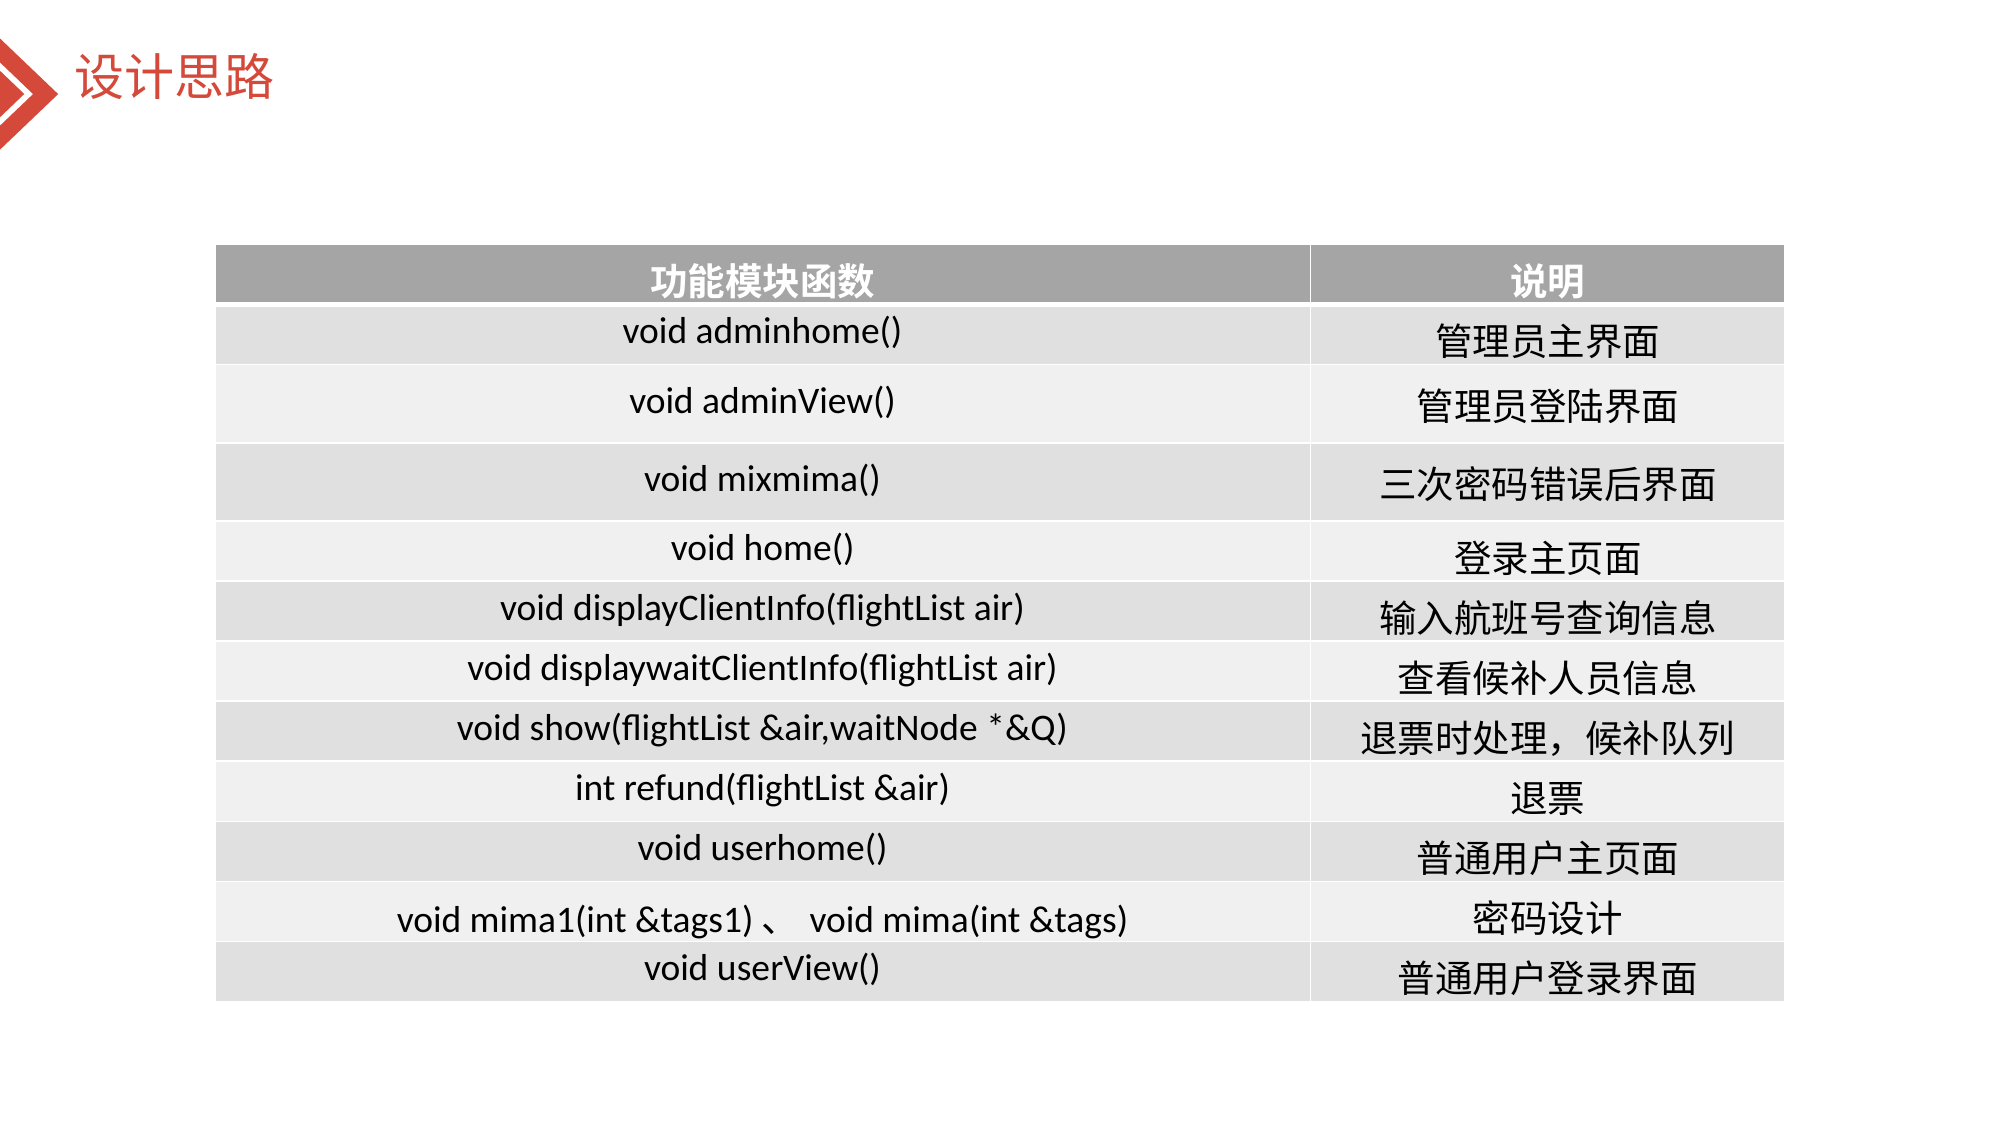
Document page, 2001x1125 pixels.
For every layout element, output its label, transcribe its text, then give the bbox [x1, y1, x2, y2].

table_cell void mima1(int &tags1)、void mima(int &tags) [216, 882, 1310, 941]
table_header 说明 [1311, 245, 1784, 302]
table_cell 普通用户主页面 [1311, 822, 1784, 881]
table_cell void displaywaitClientInfo(flightList air) [216, 642, 1310, 700]
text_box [0, 38, 59, 150]
table_cell void adminhome() [216, 307, 1310, 364]
table_cell void show(flightList &air,waitNode *&Q) [216, 702, 1310, 760]
table_cell 普通用户登录界面 [1311, 942, 1784, 1001]
table_cell 退票 [1311, 762, 1784, 821]
table_cell 管理员登陆界面 [1311, 365, 1784, 442]
table_cell void userhome() [216, 822, 1310, 881]
table_cell 密码设计 [1311, 882, 1784, 941]
table_cell 三次密码错误后界面 [1311, 444, 1784, 520]
table_header 功能模块函数 [216, 245, 1310, 302]
table_cell 管理员主界面 [1311, 307, 1784, 364]
table_cell void displayClientInfo(flightList air) [216, 582, 1310, 640]
table_cell 输入航班号查询信息 [1311, 582, 1784, 640]
table_cell void mixmima() [216, 444, 1310, 520]
table_cell 查看候补人员信息 [1311, 642, 1784, 700]
table_cell 登录主页面 [1311, 522, 1784, 580]
table_cell void userView() [216, 942, 1310, 1001]
text_box 设计思路 [59, 38, 290, 114]
table_cell int refund(flightList &air) [216, 762, 1310, 821]
table_cell void home() [216, 522, 1310, 580]
table_cell 退票时处理，候补队列 [1311, 702, 1784, 760]
table_cell void adminView() [216, 365, 1310, 442]
